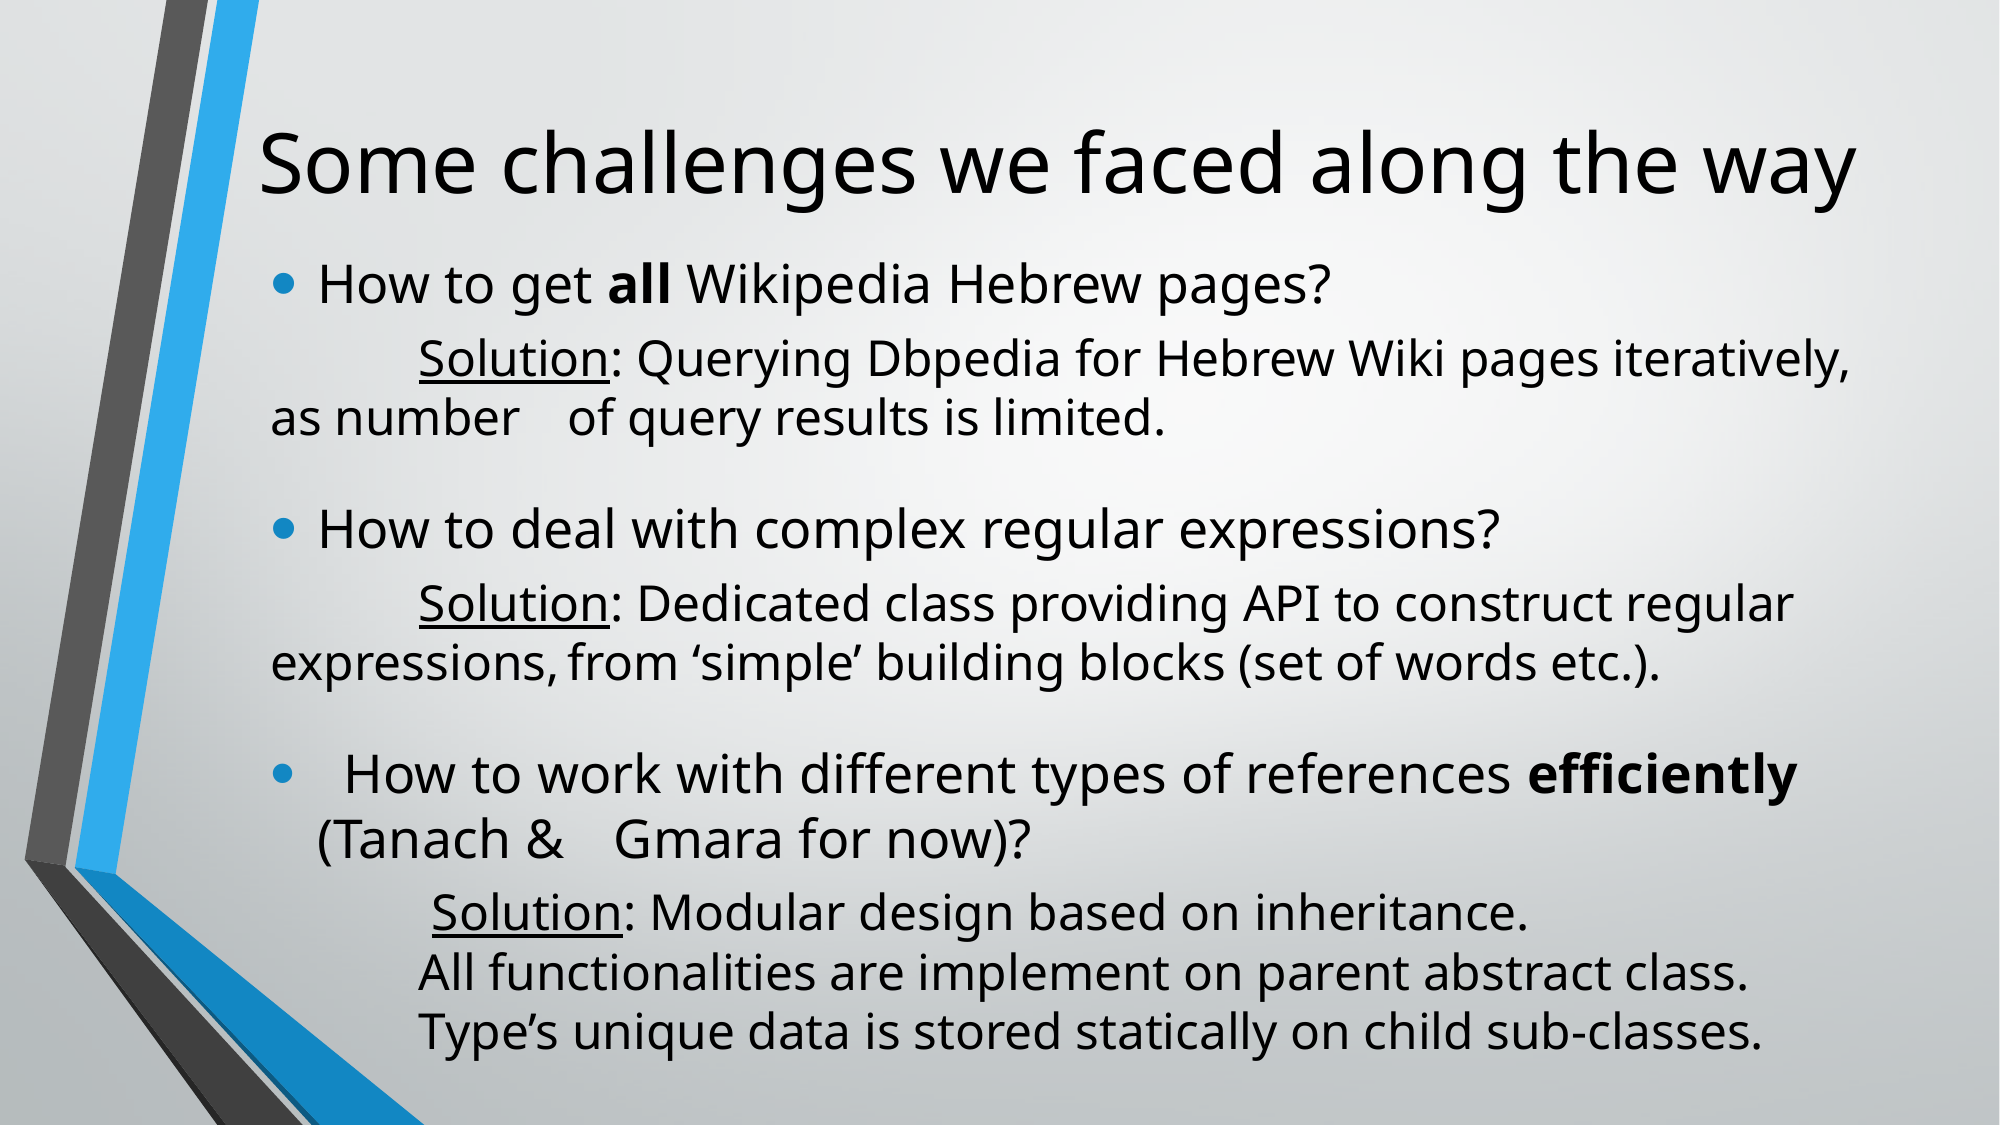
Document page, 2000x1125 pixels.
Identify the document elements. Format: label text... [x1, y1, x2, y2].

title Some challenges we faced along the way [243, 77, 1887, 244]
list How to get all Wikipedia Hebrew pages? Solution: Querying Dbpedia for Hebrew Wiki pages iteratively, as number of query results is limited. How to deal with complex regular expressions? Solution: Dedicated class providing API to construct regular expressions, from ‘simple’ building blocks (set of words etc.). How to work with different types of references efficiently (Tanach & Gmara for now)? Solution: Modular design based on inheritance. All functionalities are implement on parent abstract class. Type’s unique data is stored statically on child sub-classes. [255, 231, 1899, 1078]
